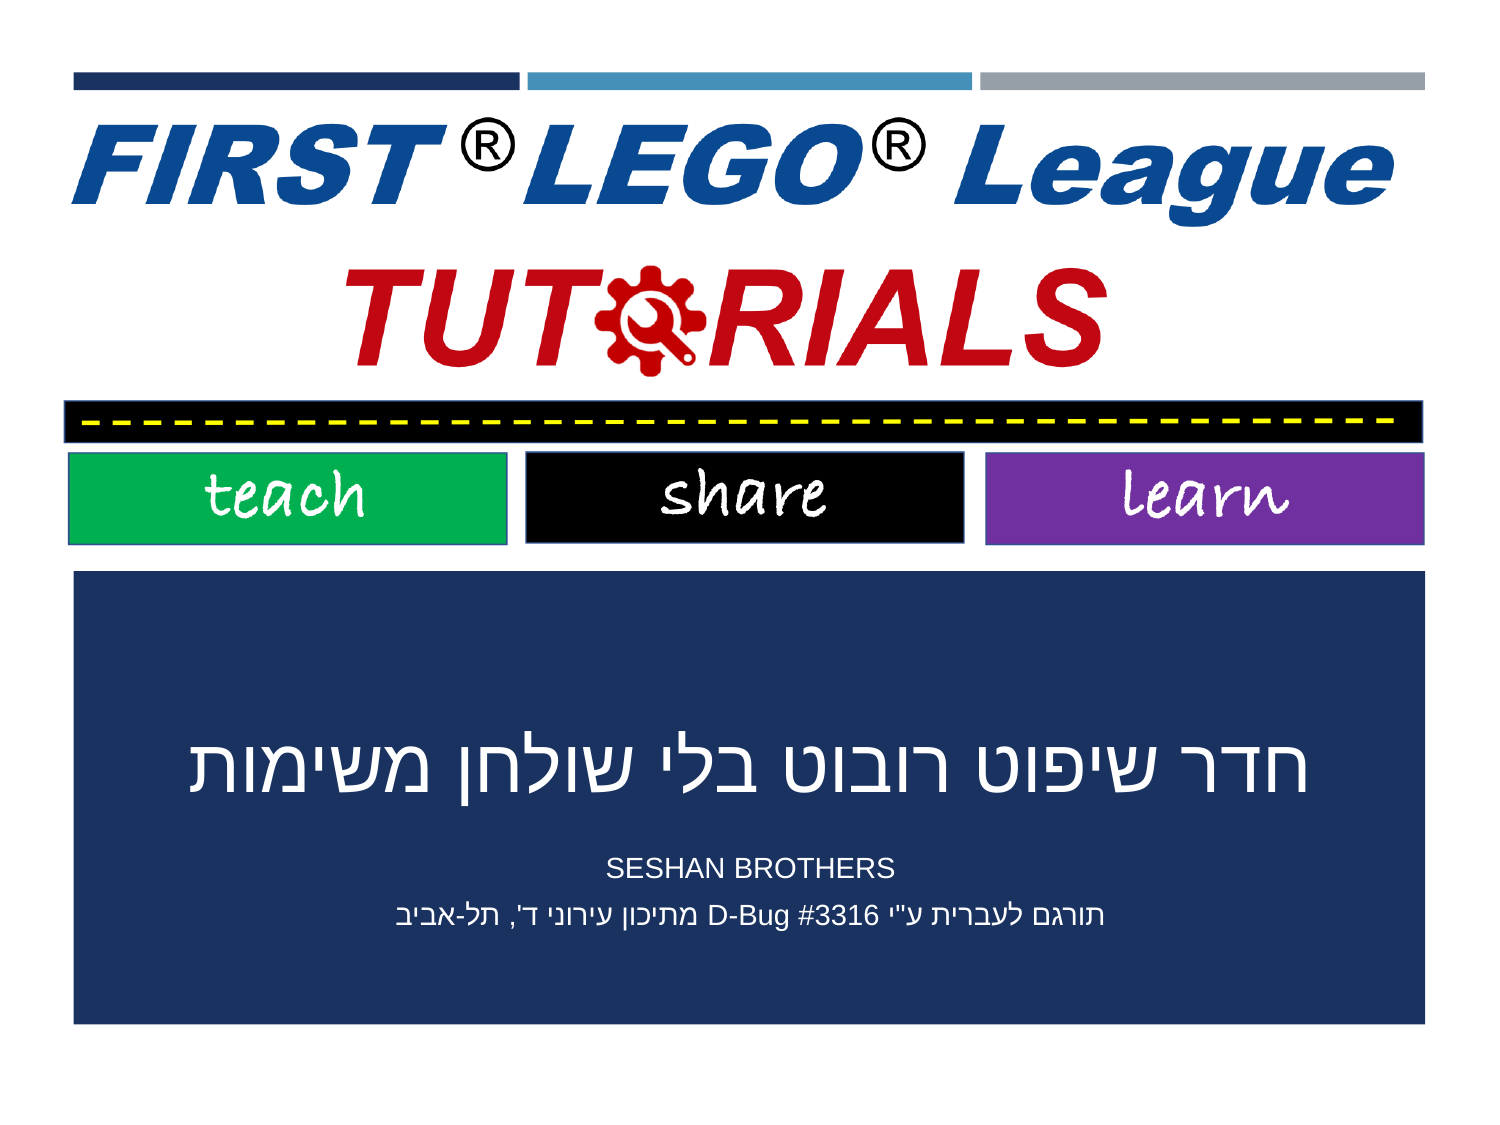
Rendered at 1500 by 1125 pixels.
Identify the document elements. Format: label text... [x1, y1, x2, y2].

subtitle SESHAN BROTHERS תורגם לעברית ע"י D-Bug #3316 מתיכון עירוני ד', תל-אביב [95, 849, 1406, 946]
title חדר שיפוט רובוט בלי שולחן משימות [95, 645, 1406, 816]
picture [54, 92, 1448, 571]
